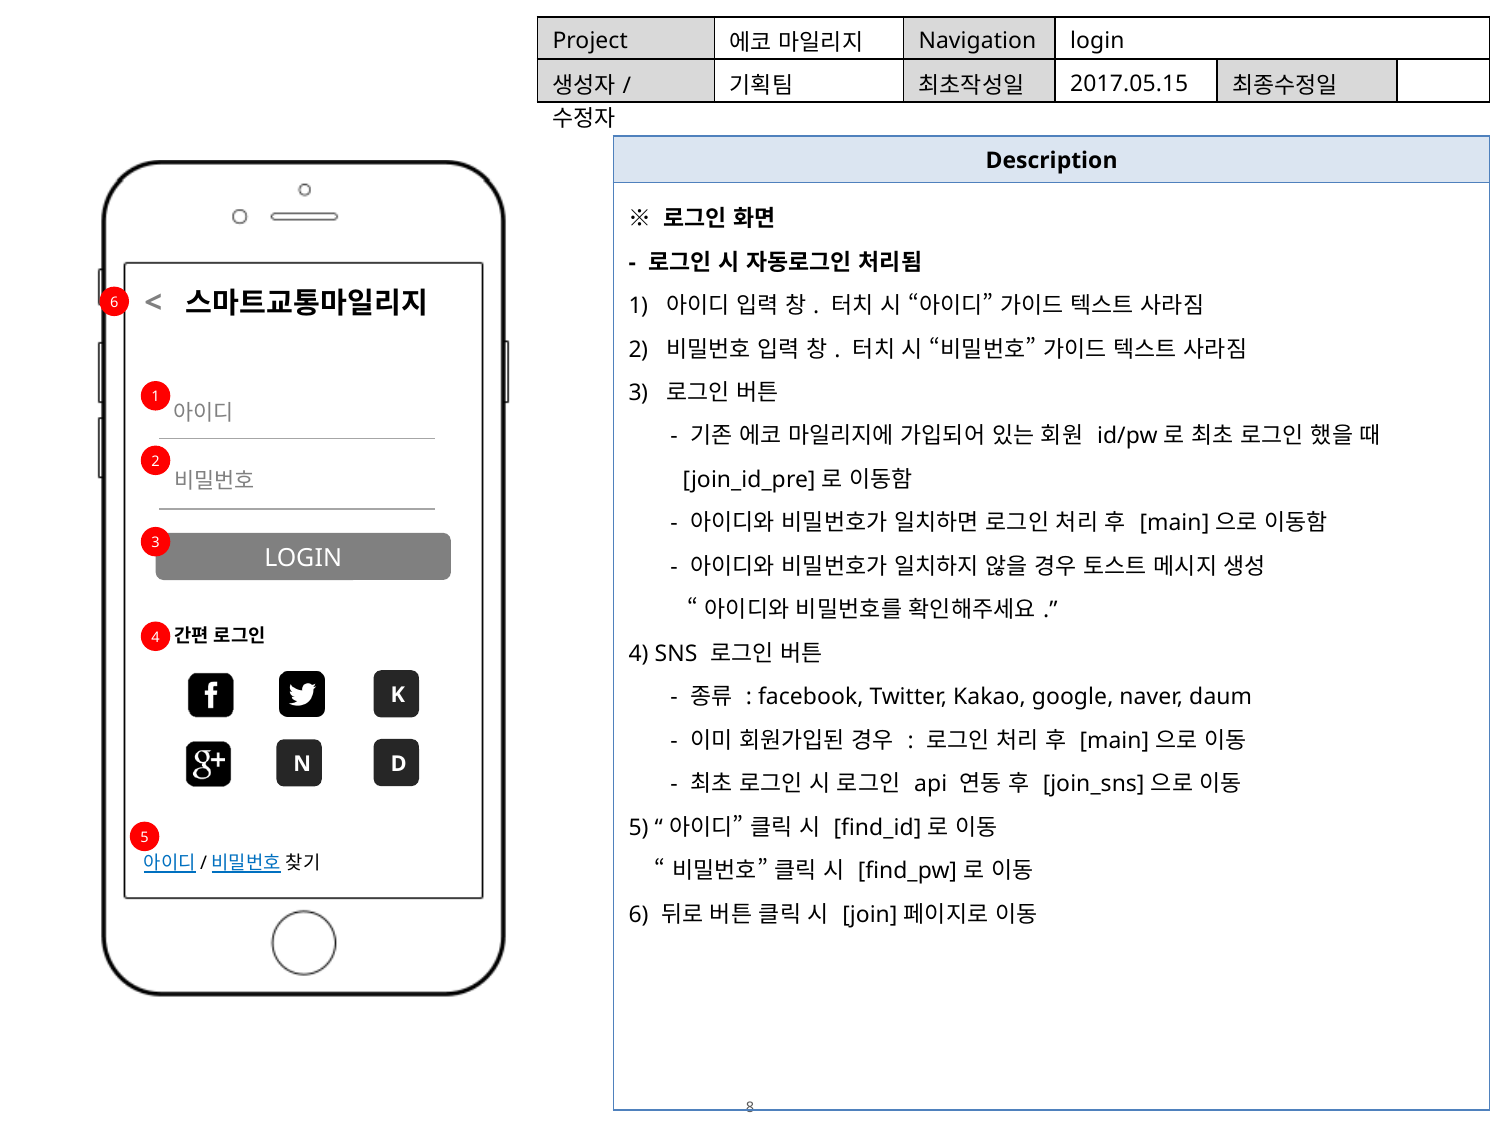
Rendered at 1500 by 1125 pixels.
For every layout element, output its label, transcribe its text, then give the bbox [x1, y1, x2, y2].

table_cell 최초작성일 [904, 60, 1054, 101]
text_box 아이디/비밀번호 찾기 [129, 843, 377, 881]
table_header Project [538, 18, 714, 58]
text_box 1 [138, 378, 173, 413]
text_box 아이디 [159, 391, 370, 432]
table_cell 기획팀 [715, 60, 903, 101]
picture [76, 160, 523, 1000]
table_cell [1398, 60, 1489, 101]
text_box 3 [138, 524, 173, 559]
text_box 스마트교통마일리지 [139, 279, 484, 324]
table_cell 생성자/수정자 [538, 60, 714, 101]
text_box 5 [127, 819, 162, 854]
text_box 2 [138, 443, 173, 478]
text_box < [122, 274, 185, 328]
table_header 에코 마일리지 [715, 18, 903, 58]
text_box 4 [138, 619, 155, 653]
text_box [159, 616, 420, 788]
table_cell 최종수정일 [1218, 60, 1396, 101]
text_box LOGIN [153, 530, 454, 583]
text_box 6 [97, 284, 122, 319]
table_header login [1056, 18, 1489, 58]
table_cell 2017.05.15 [1056, 60, 1216, 101]
text_box 비밀번호 [159, 459, 370, 501]
table_header Description [614, 137, 1489, 182]
table_header Navigation [904, 18, 1054, 58]
table_cell ※ 로그인 화면 - 로그인 시 자동로그인 처리됨 아이디 입력 창. 터치 시 “아이디” 가이드 텍스트 사라짐 비밀번호 입력 창. 터치 시 “비밀번호” 가이드 텍스트 사라짐 로그인 버튼 - 기존 에코 마일리지에 가입되어 있는 회원 id/pw로 최초 로그인 했을 때 [join_id_pre]로 이동함 - 아이디와 비밀번호가 일치하면 로그인 처리 후 [main]으로 이동함 - 아이디와 비밀번호가 일치하지 않을 경우 토스트 메시지 생성 “아이디와 비밀번호를 확인해주세요.” 4) SNS 로그인 버튼 - 종류 : facebook, Twitter, Kakao, google, naver, daum - 이미 회원가입된 경우 : 로그인 처리 후 [main]으로 이동 - 최초 로그인 시 로그인 api 연동 후 [join_sns]으로 이동 5) “아이디” 클릭 시 [find_id]로 이동 “비밀번호” 클릭 시 [find_pw]로 이동 6) 뒤로 버튼 클릭 시 [join]페이지로 이동 [614, 183, 1489, 1109]
